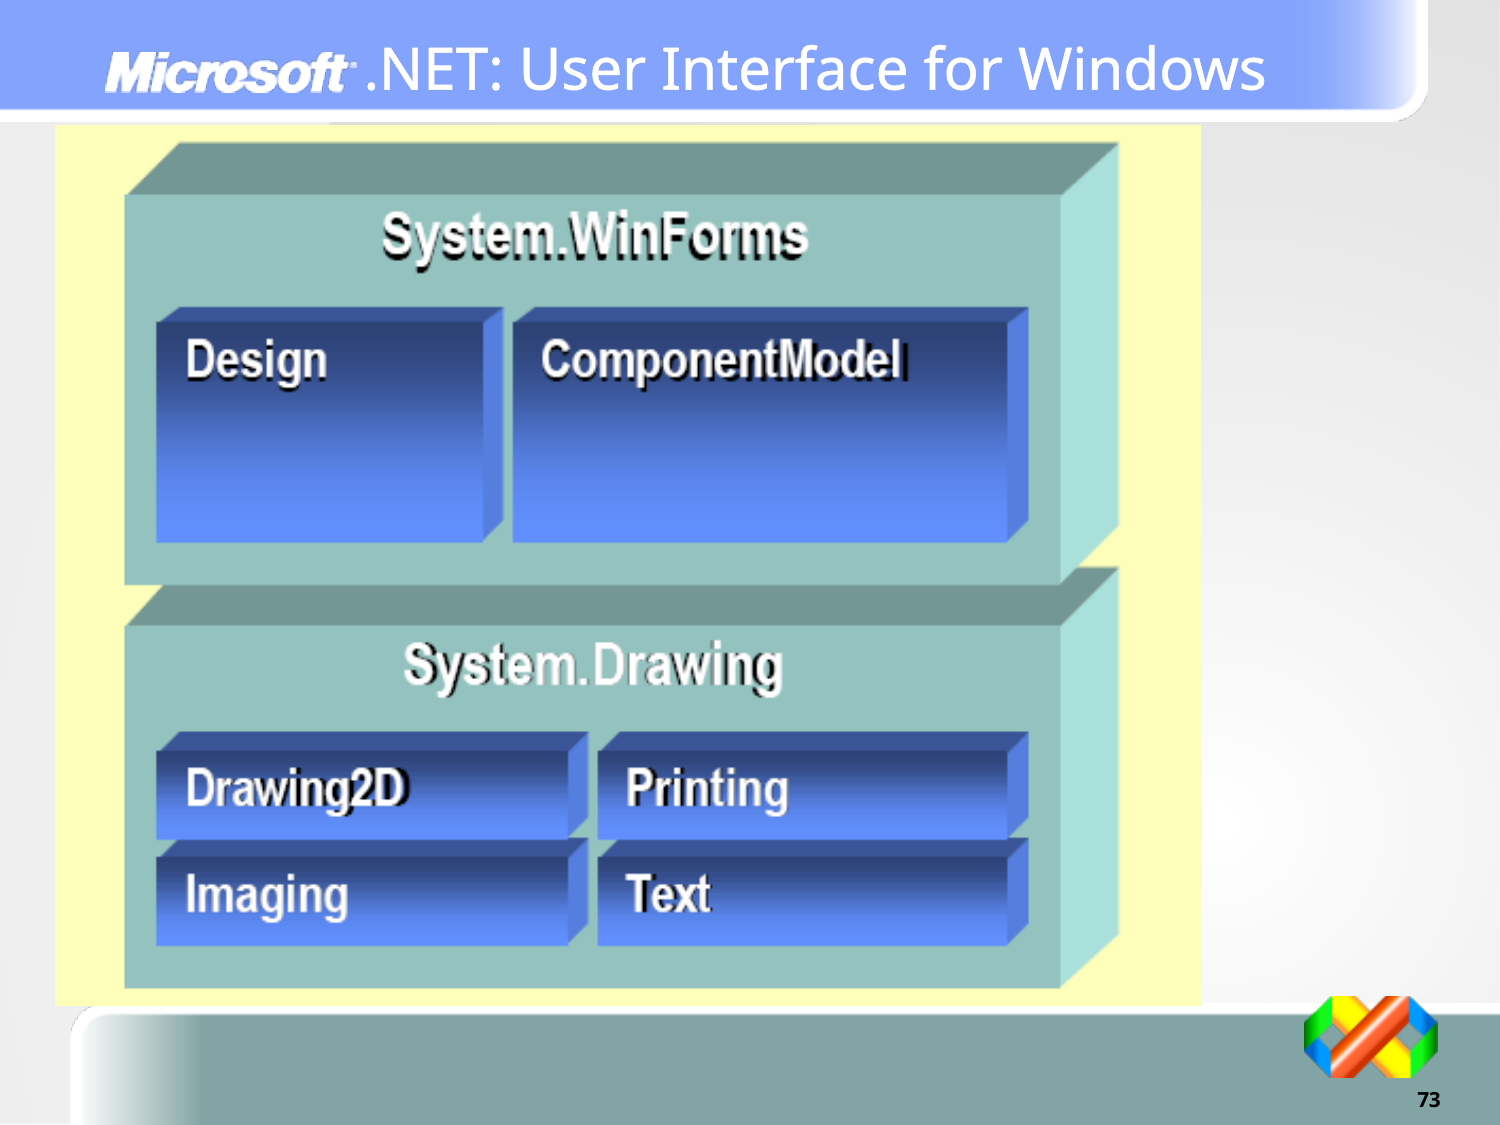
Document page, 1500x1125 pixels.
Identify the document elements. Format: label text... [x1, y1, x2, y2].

picture [0, 0, 1500, 1125]
text_box .NET: User Interface for Windows [348, 23, 1421, 132]
